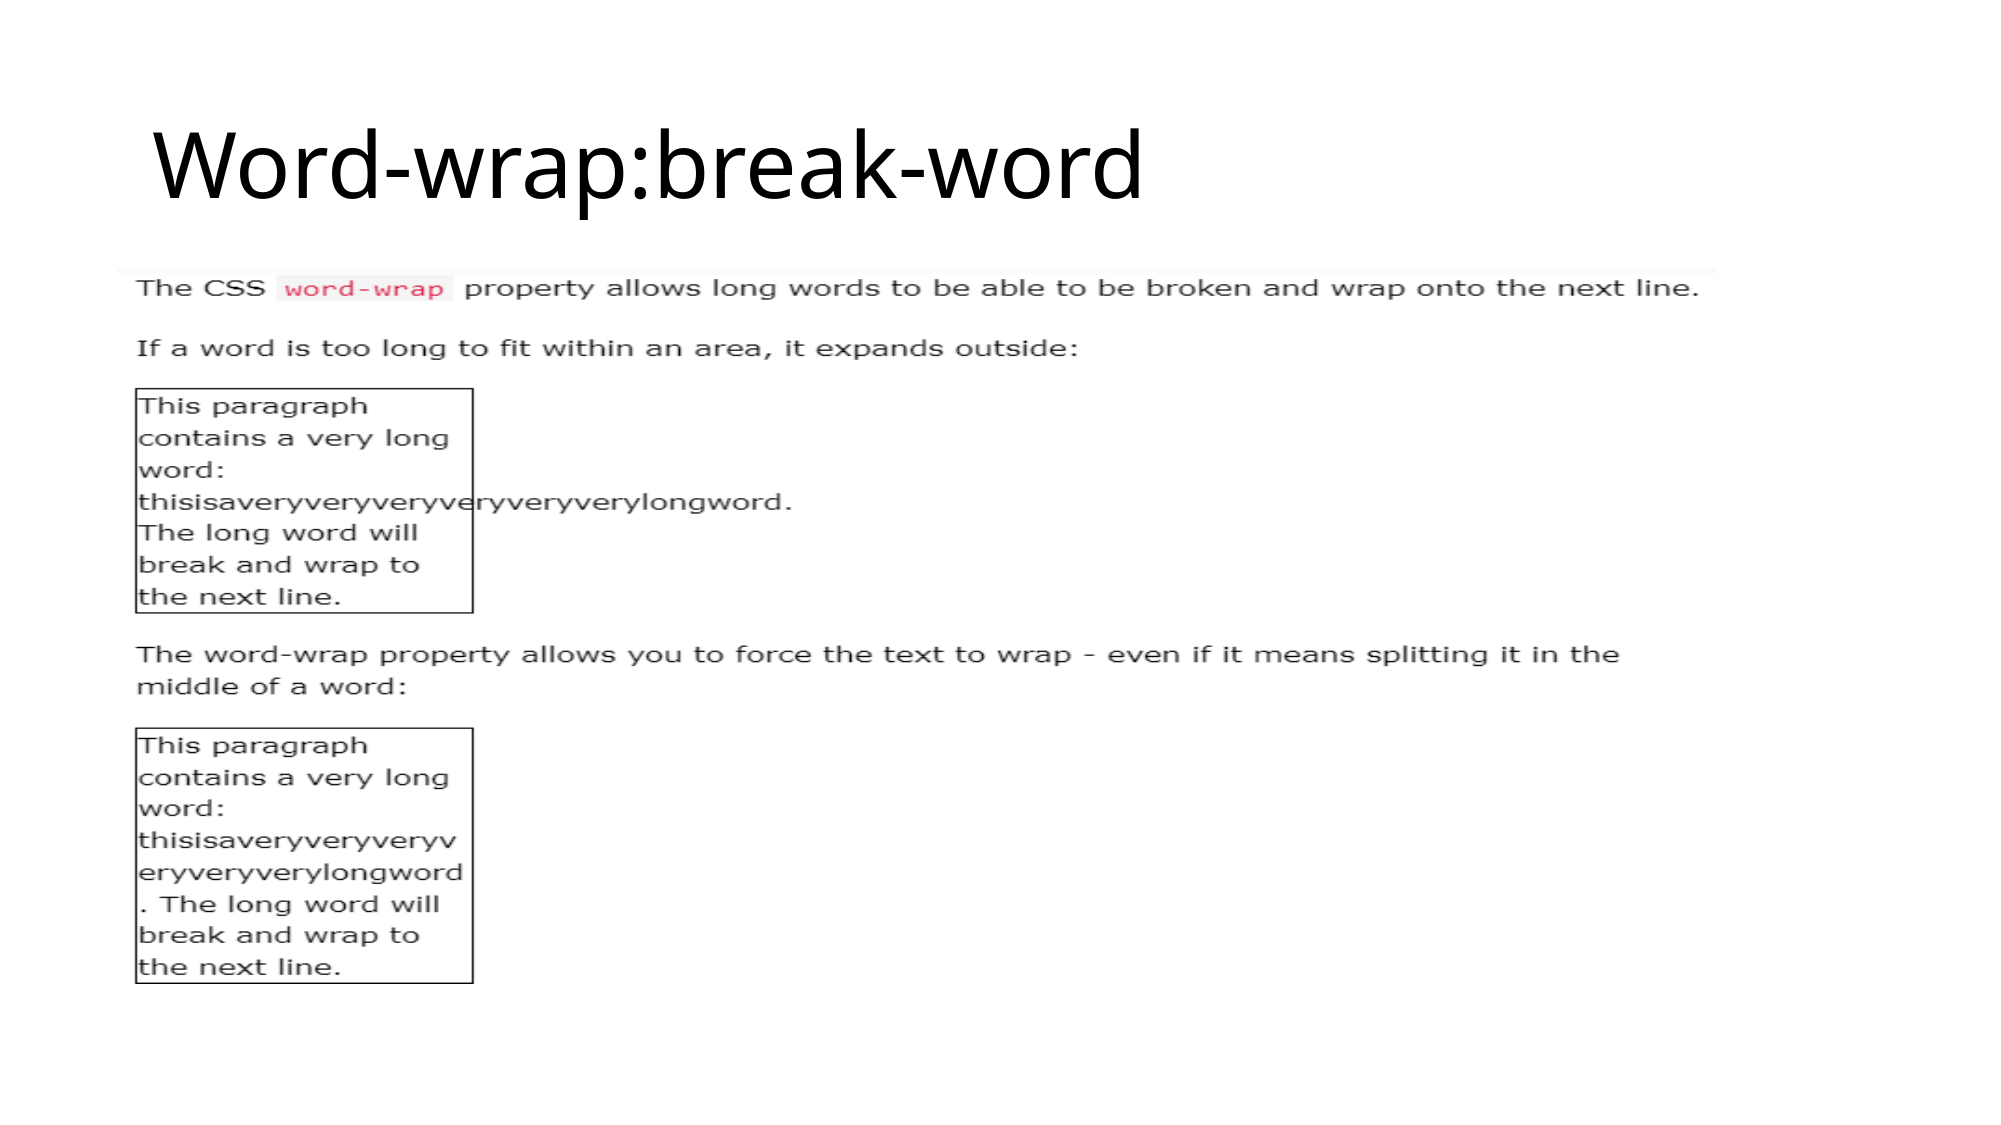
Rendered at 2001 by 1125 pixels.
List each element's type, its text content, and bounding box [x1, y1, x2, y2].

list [117, 269, 1717, 984]
title Word-wrap:break-word [137, 59, 1863, 278]
